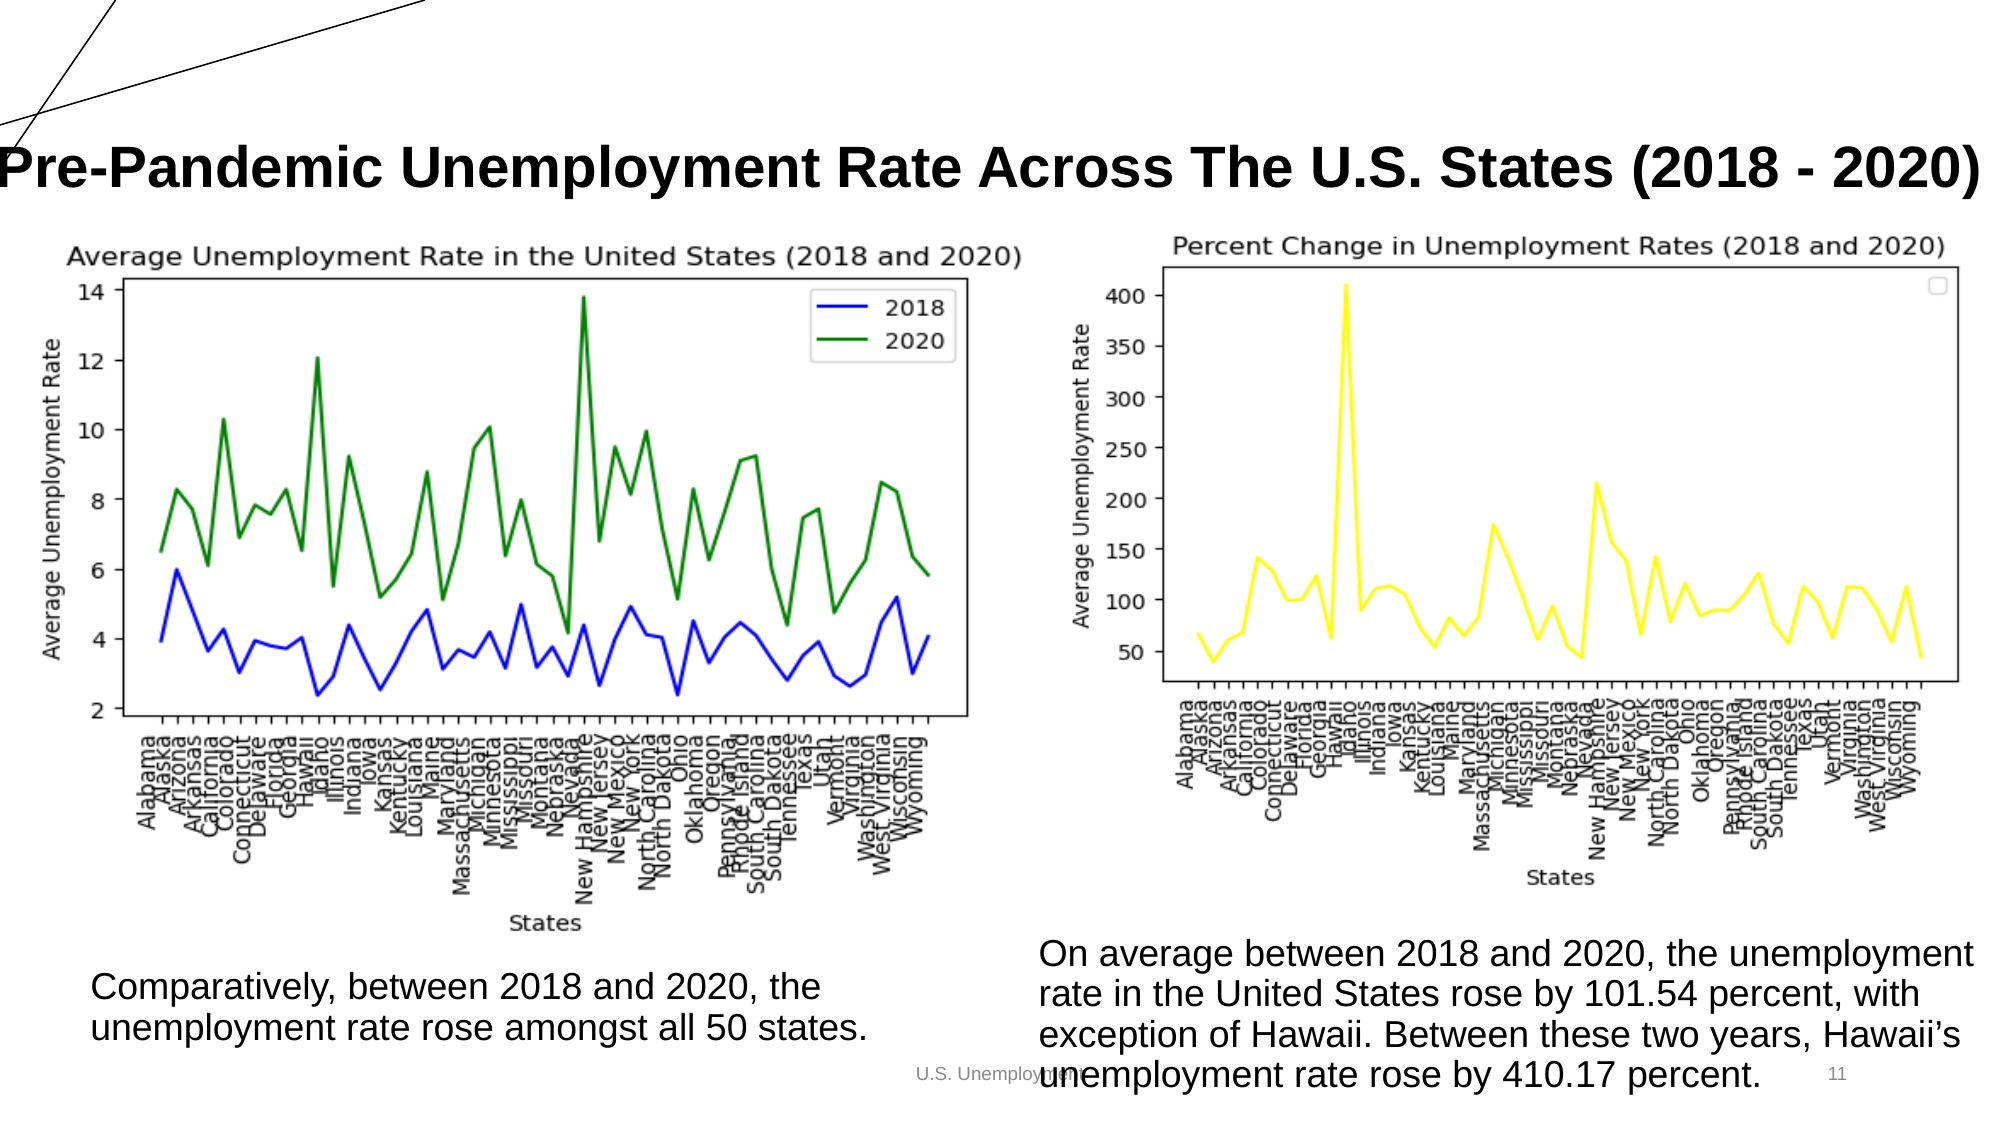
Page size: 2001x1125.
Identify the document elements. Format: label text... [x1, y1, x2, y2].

title Pre-Pandemic Unemployment Rate Across The U.S. States (2018 - 2020) [0, 59, 2000, 278]
footer U.S. Unemployment [662, 1042, 1338, 1103]
slide_number 11 [1412, 1084, 1863, 1103]
text_box On average between 2018 and 2020, the unemployment rate in the United States rose by 101.54 percent, with exception of Hawaii. Between these two years, Hawaii’s unemployment rate rose by 410.17 percent. [1023, 926, 2000, 1084]
text_box Comparatively, between 2018 and 2020, the unemployment rate rose amongst all 50 states. [75, 960, 918, 1084]
picture [26, 230, 1040, 950]
picture [1056, 222, 1972, 903]
